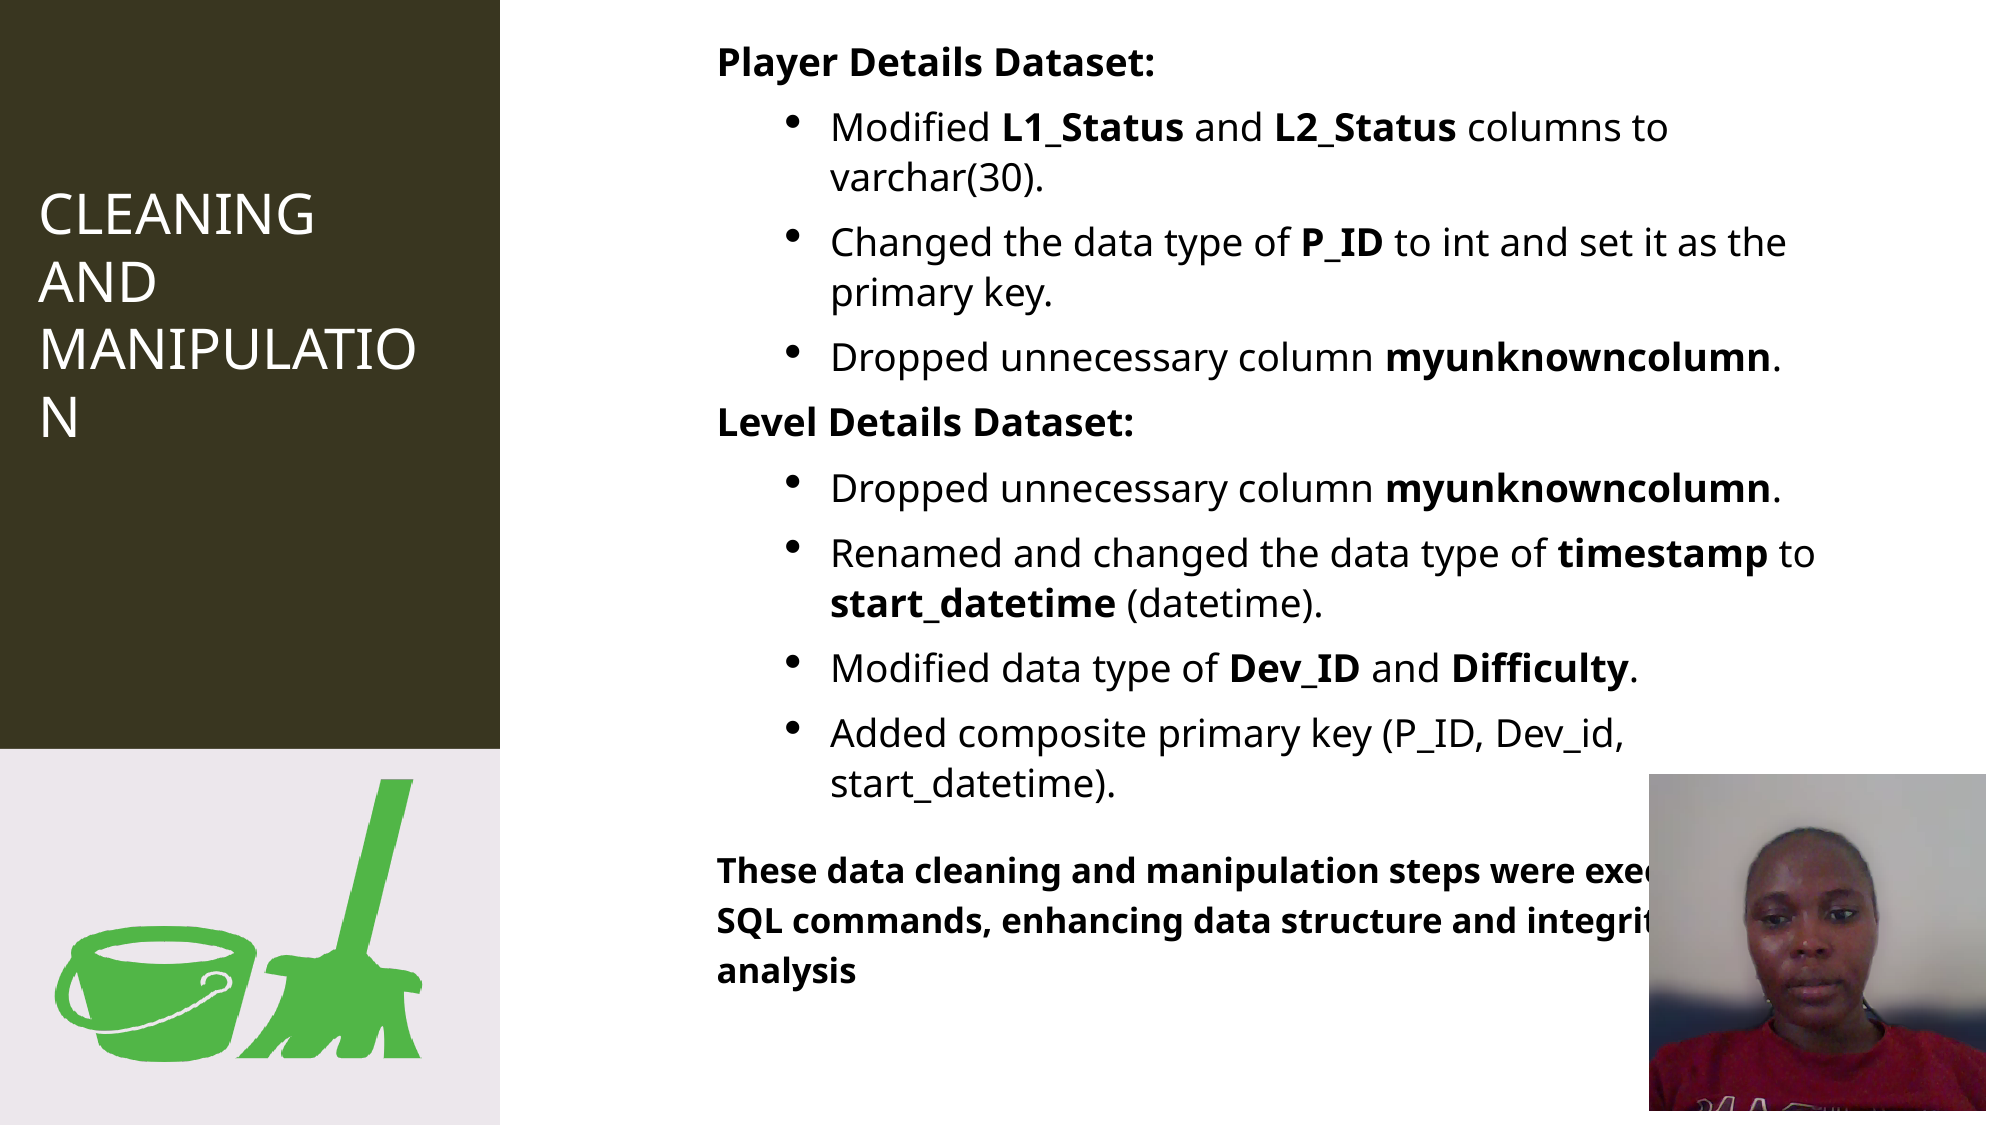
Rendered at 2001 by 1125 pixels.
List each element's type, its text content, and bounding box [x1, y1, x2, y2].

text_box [1648, 773, 1987, 1112]
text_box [0, 748, 500, 1125]
text_box [0, 0, 501, 751]
picture [22, 768, 456, 1073]
list Player Details Dataset: Modified L1_Status and L2_Status columns to varchar(30). Changed the data type of P_ID to int and set it as the primary key. Dropped unnecessary column myunknowncolumn. Level Details Dataset: Dropped unnecessary column myunknowncolumn. Renamed and changed the data type of timestamp to start_datetime (datetime). Modified data type of Dev_ID and Difficulty. Added composite primary key (P_ID, Dev_id, start_datetime). These data cleaning and manipulation steps were executed using SQL commands, enhancing data structure and integrity for analysis [701, 26, 1863, 1014]
title CLEANING AND MANIPULATION [23, 65, 456, 563]
text_box [500, 0, 2000, 1125]
